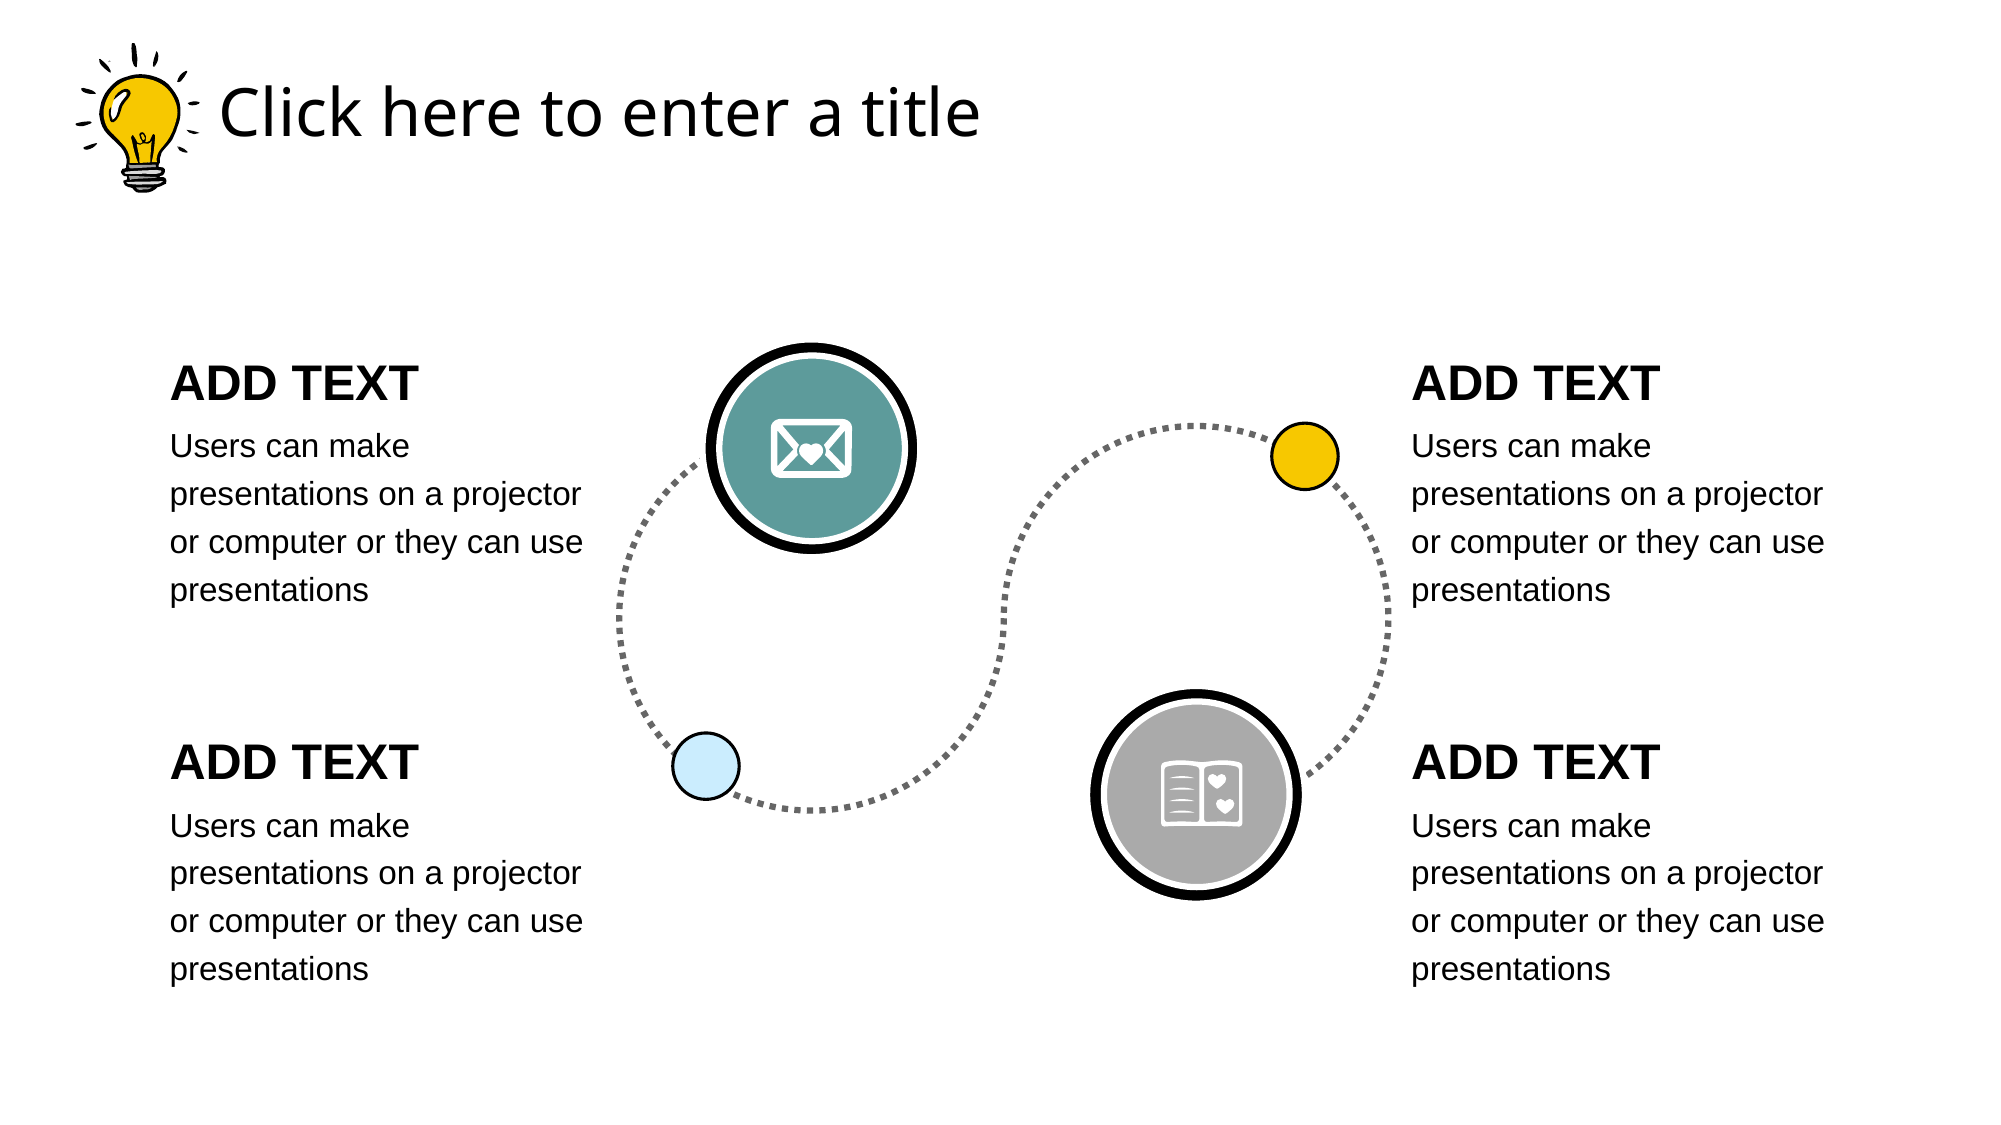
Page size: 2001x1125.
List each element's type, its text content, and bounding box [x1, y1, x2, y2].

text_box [1396, 710, 1861, 993]
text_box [1396, 330, 1861, 614]
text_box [619, 339, 1389, 904]
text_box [154, 330, 620, 614]
text_box Click here to enter a title [203, 62, 998, 158]
picture [74, 43, 200, 193]
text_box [154, 710, 620, 993]
